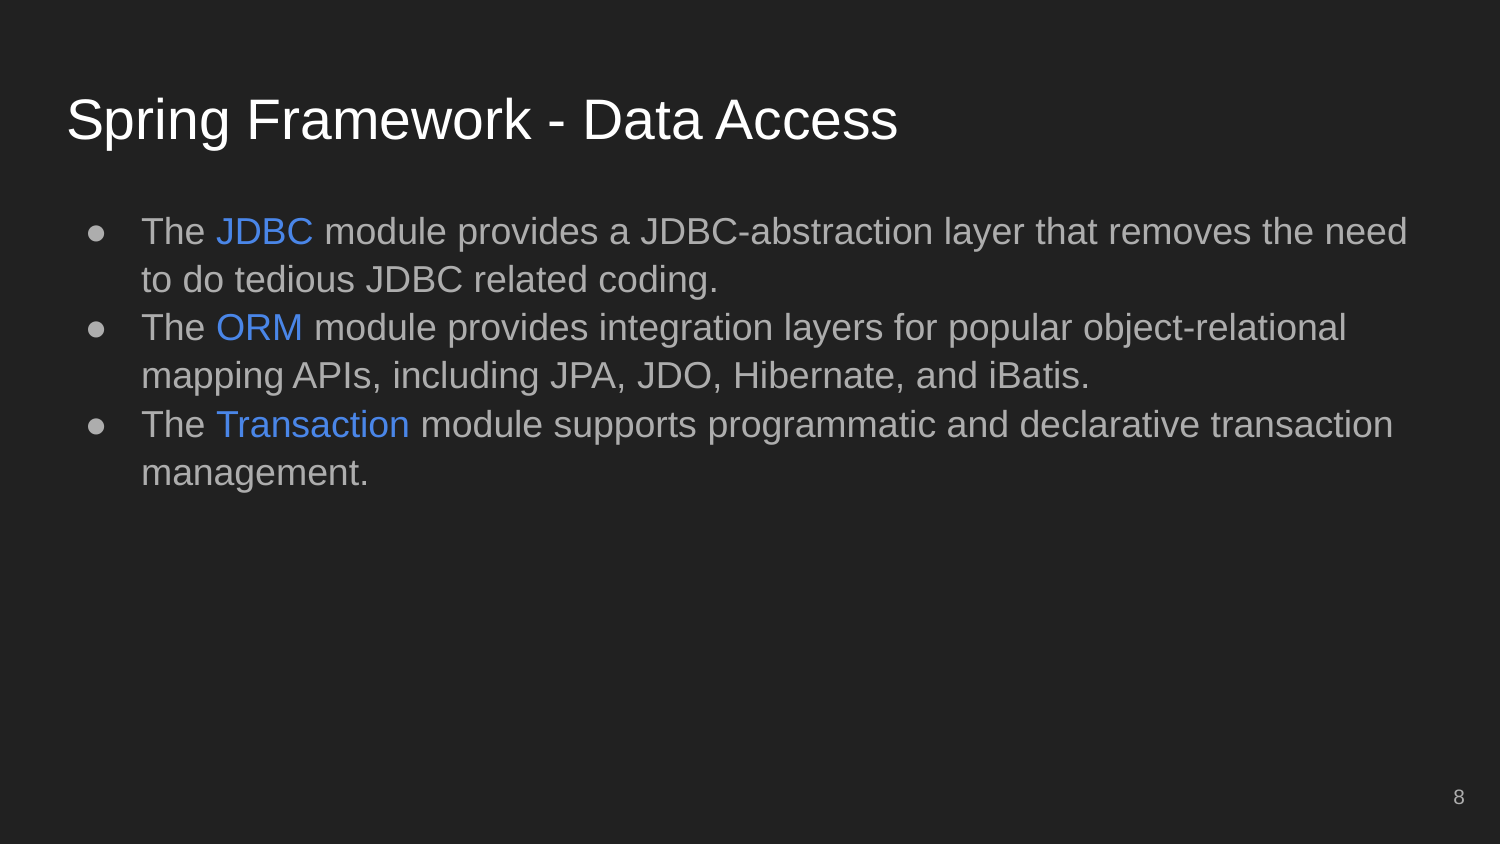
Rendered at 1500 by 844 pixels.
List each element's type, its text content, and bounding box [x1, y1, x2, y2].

list The JDBC module provides a JDBC-abstraction layer that removes the need to do tedious JDBC related coding. The ORM module provides integration layers for popular object-relational mapping APIs, including JPA, JDO, Hibernate, and iBatis. The Transaction module supports programmatic and declarative transaction management. [51, 189, 1449, 750]
title Spring Framework - Data Access [51, 72, 1449, 167]
slide_number ‹#› [1389, 764, 1480, 830]
